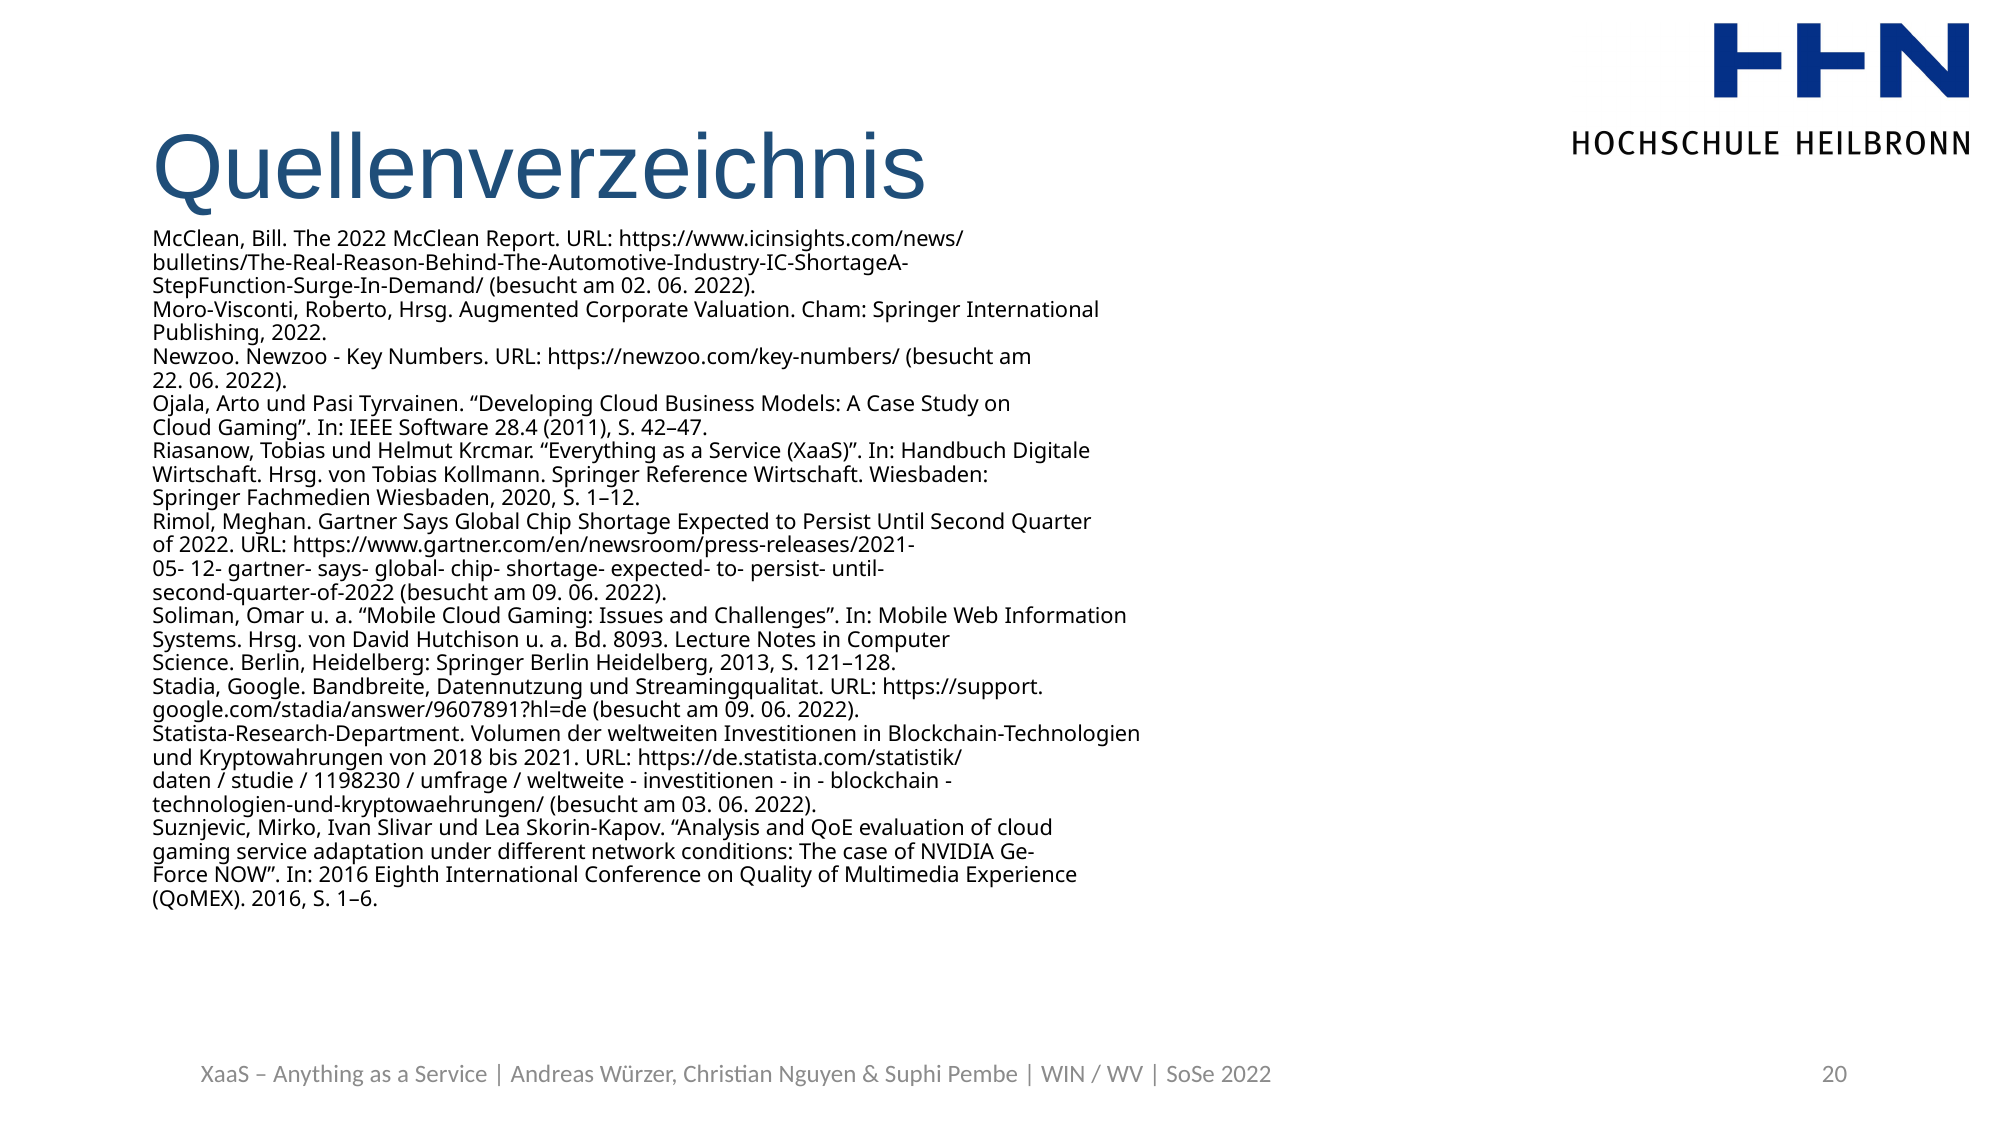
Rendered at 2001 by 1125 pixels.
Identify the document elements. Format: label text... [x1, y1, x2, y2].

title Quellenverzeichnis [137, 59, 1863, 220]
slide_number 20 [1412, 1042, 1863, 1103]
picture [1572, 22, 1970, 156]
footer XaaS – Anything as a Service | Andreas Würzer, Christian Nguyen & Suphi Pembe | WIN / WV | SoSe 2022 [137, 1042, 1338, 1103]
list McClean, Bill. The 2022 McClean Report. URL: https://www.icinsights.com/news/ bulletins/The-Real-Reason-Behind-The-Automotive-Industry-IC-ShortageA- StepFunction-Surge-In-Demand/ (besucht am 02. 06. 2022). Moro-Visconti, Roberto, Hrsg. Augmented Corporate Valuation. Cham: Springer International Publishing, 2022. Newzoo. Newzoo - Key Numbers. URL: https://newzoo.com/key-numbers/ (besucht am 22. 06. 2022). Ojala, Arto und Pasi Tyrvainen. “Developing Cloud Business Models: A Case Study on Cloud Gaming”. In: IEEE Software 28.4 (2011), S. 42–47. Riasanow, Tobias und Helmut Krcmar. “Everything as a Service (XaaS)”. In: Handbuch Digitale Wirtschaft. Hrsg. von Tobias Kollmann. Springer Reference Wirtschaft. Wiesbaden: Springer Fachmedien Wiesbaden, 2020, S. 1–12. Rimol, Meghan. Gartner Says Global Chip Shortage Expected to Persist Until Second Quarter of 2022. URL: https://www.gartner.com/en/newsroom/press-releases/2021- 05- 12- gartner- says- global- chip- shortage- expected- to- persist- until- second-quarter-of-2022 (besucht am 09. 06. 2022). Soliman, Omar u. a. “Mobile Cloud Gaming: Issues and Challenges”. In: Mobile Web Information Systems. Hrsg. von David Hutchison u. a. Bd. 8093. Lecture Notes in Computer Science. Berlin, Heidelberg: Springer Berlin Heidelberg, 2013, S. 121–128. Stadia, Google. Bandbreite, Datennutzung und Streamingqualitat. URL: https://support. google.com/stadia/answer/9607891?hl=de (besucht am 09. 06. 2022). Statista-Research-Department. Volumen der weltweiten Investitionen in Blockchain-Technologien und Kryptowahrungen von 2018 bis 2021. URL: https://de.statista.com/statistik/ daten / studie / 1198230 / umfrage / weltweite - investitionen - in - blockchain - technologien-und-kryptowaehrungen/ (besucht am 03. 06. 2022). Suznjevic, Mirko, Ivan Slivar und Lea Skorin-Kapov. “Analysis and QoE evaluation of cloud gaming service adaptation under different network conditions: The case of NVIDIA Ge- Force NOW”. In: 2016 Eighth International Conference on Quality of Multimedia Experience (QoMEX). 2016, S. 1–6. [137, 220, 1863, 935]
